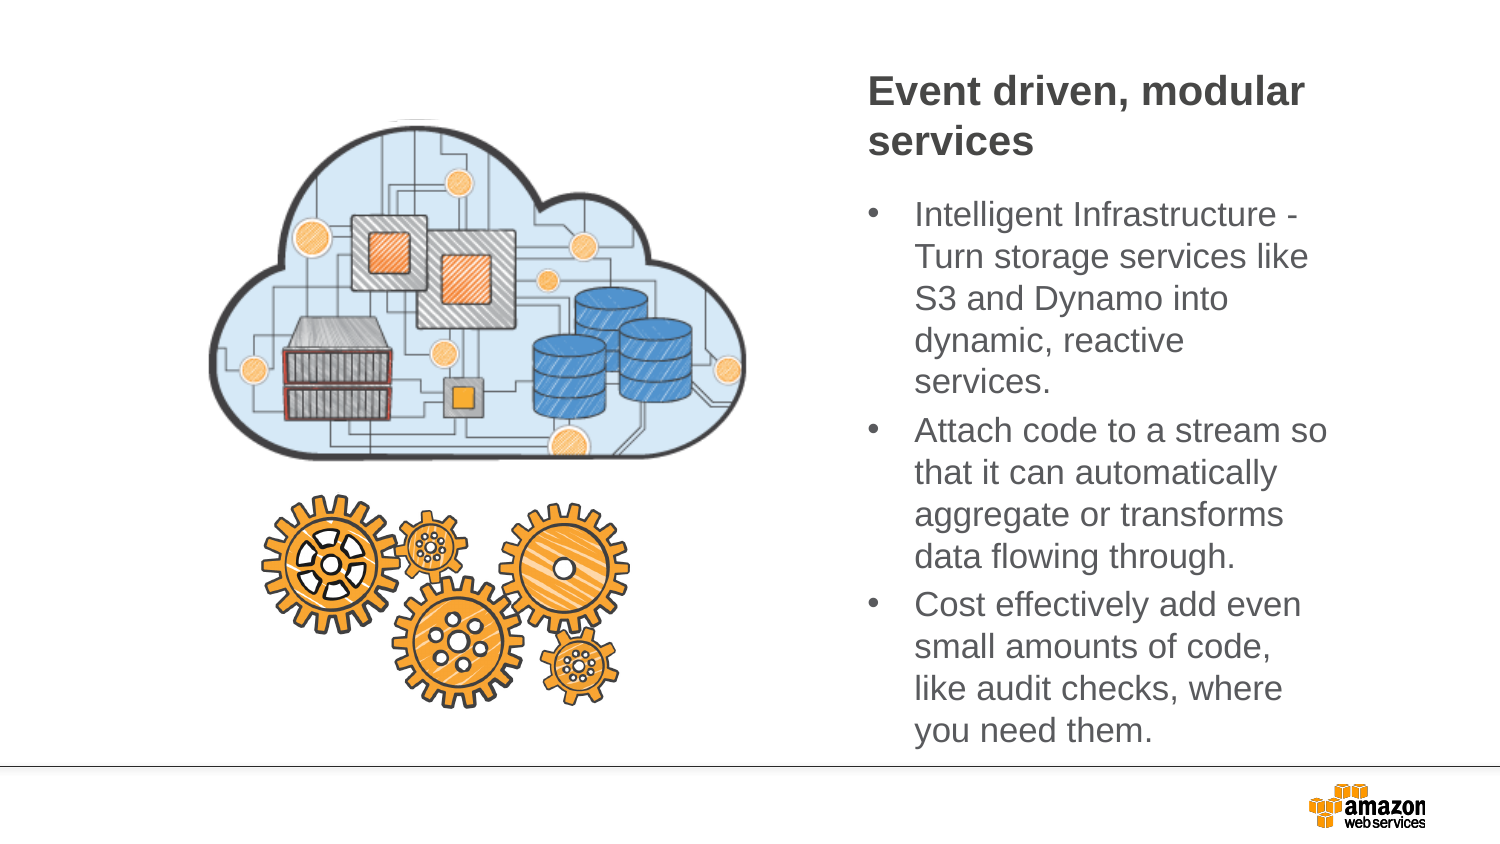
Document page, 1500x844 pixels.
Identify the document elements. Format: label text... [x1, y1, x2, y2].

list Intelligent Infrastructure - Turn storage services like S3 and Dynamo into dynamic, reactive services. Attach code to a stream so that it can automatically aggregate or transforms data flowing through. Cost effectively add even small amounts of code, like audit checks, where you need them. [852, 184, 1346, 762]
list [56, 0, 901, 588]
picture [193, 457, 701, 754]
title Event driven, modular services [906, 28, 1444, 172]
